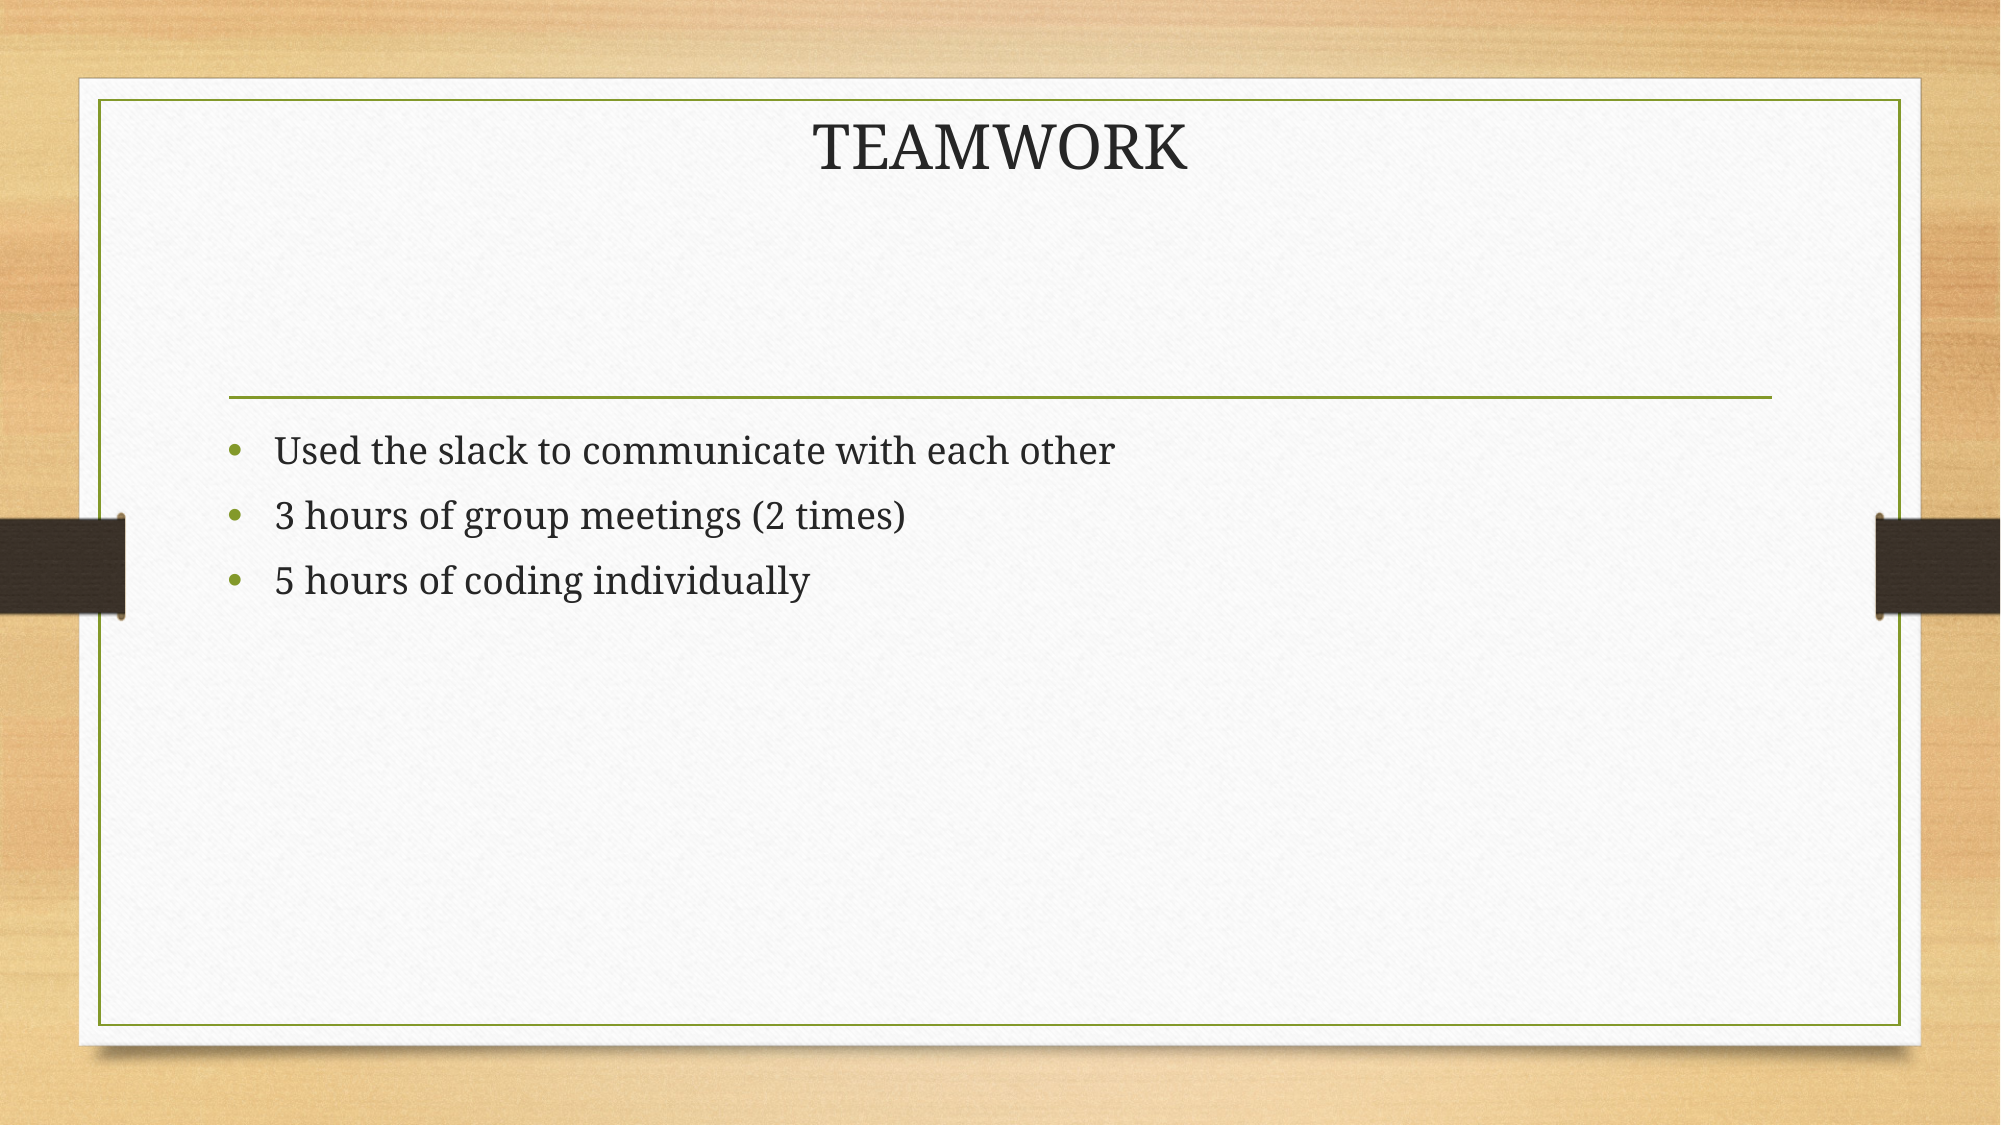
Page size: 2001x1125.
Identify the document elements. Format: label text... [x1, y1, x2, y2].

list Used the slack to communicate with each other 3 hours of group meetings (2 times) 5 hours of coding individually [212, 419, 1788, 964]
picture [0, 0, 2001, 1125]
title TEAMWORK [212, 99, 1788, 190]
